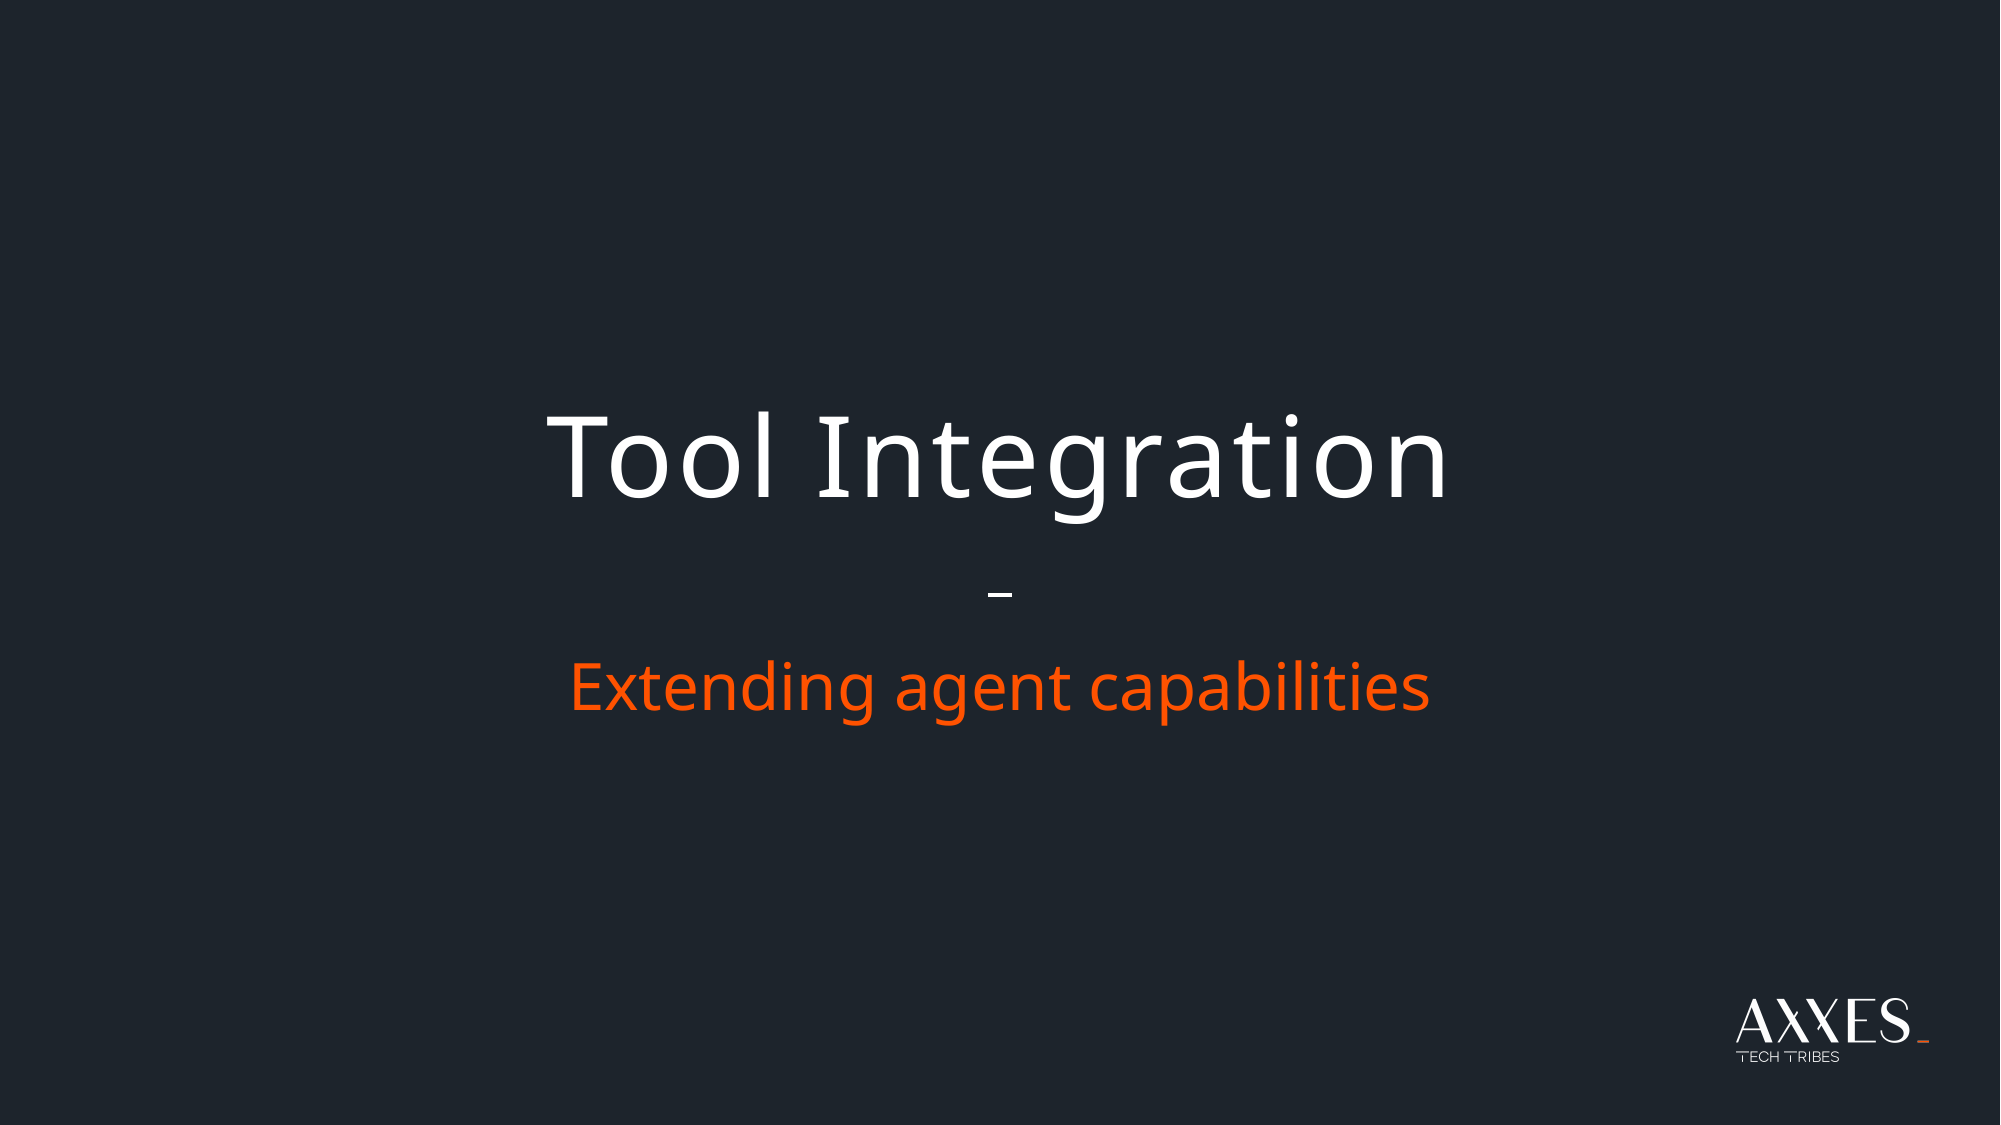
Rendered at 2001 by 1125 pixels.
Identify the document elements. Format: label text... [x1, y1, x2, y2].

title Tool Integration [137, 264, 1863, 530]
picture [1736, 998, 1929, 1062]
list Extending agent capabilities [137, 646, 1863, 733]
